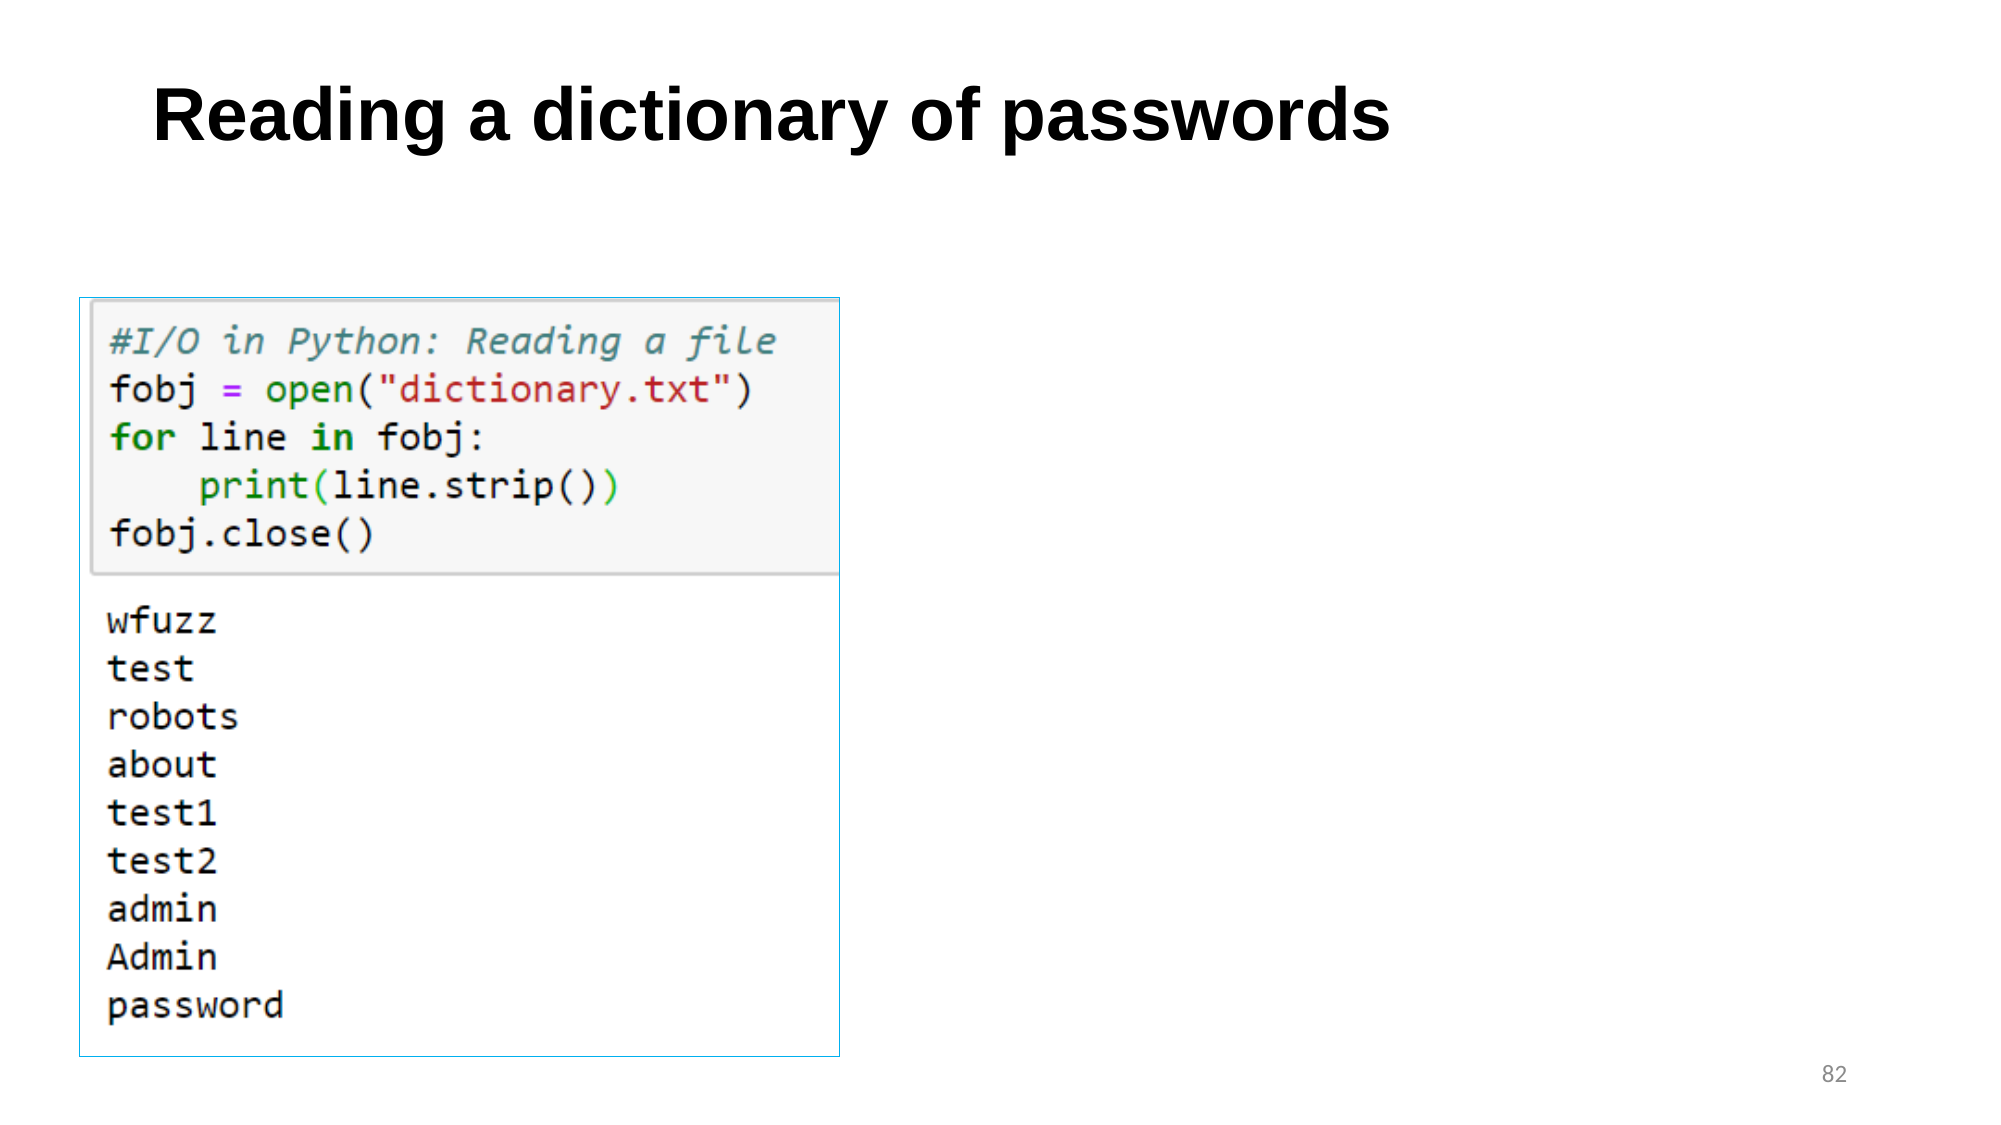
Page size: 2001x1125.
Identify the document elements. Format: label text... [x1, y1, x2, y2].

title Reading a dictionary of passwords [137, 59, 1863, 173]
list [79, 297, 840, 1057]
slide_number 82 [1412, 1042, 1863, 1103]
